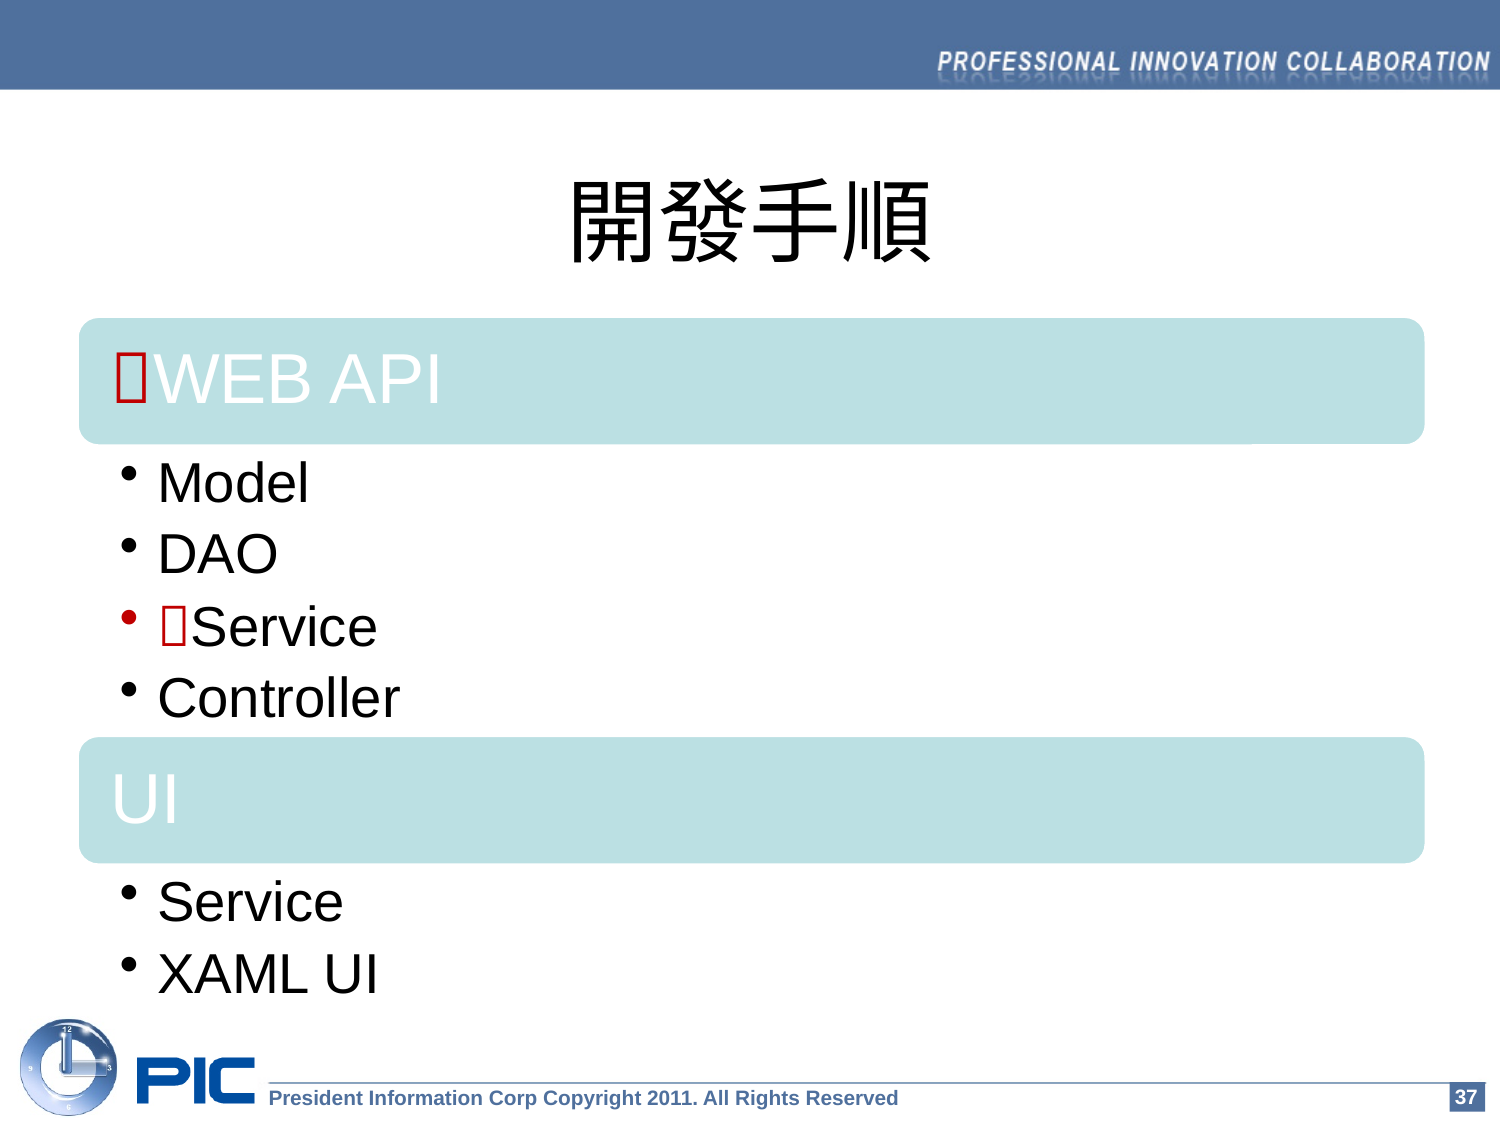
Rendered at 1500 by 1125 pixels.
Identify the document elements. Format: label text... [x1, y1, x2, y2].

picture [0, 0, 1500, 1125]
title 開發手順 [74, 125, 1426, 314]
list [76, 314, 1427, 1012]
